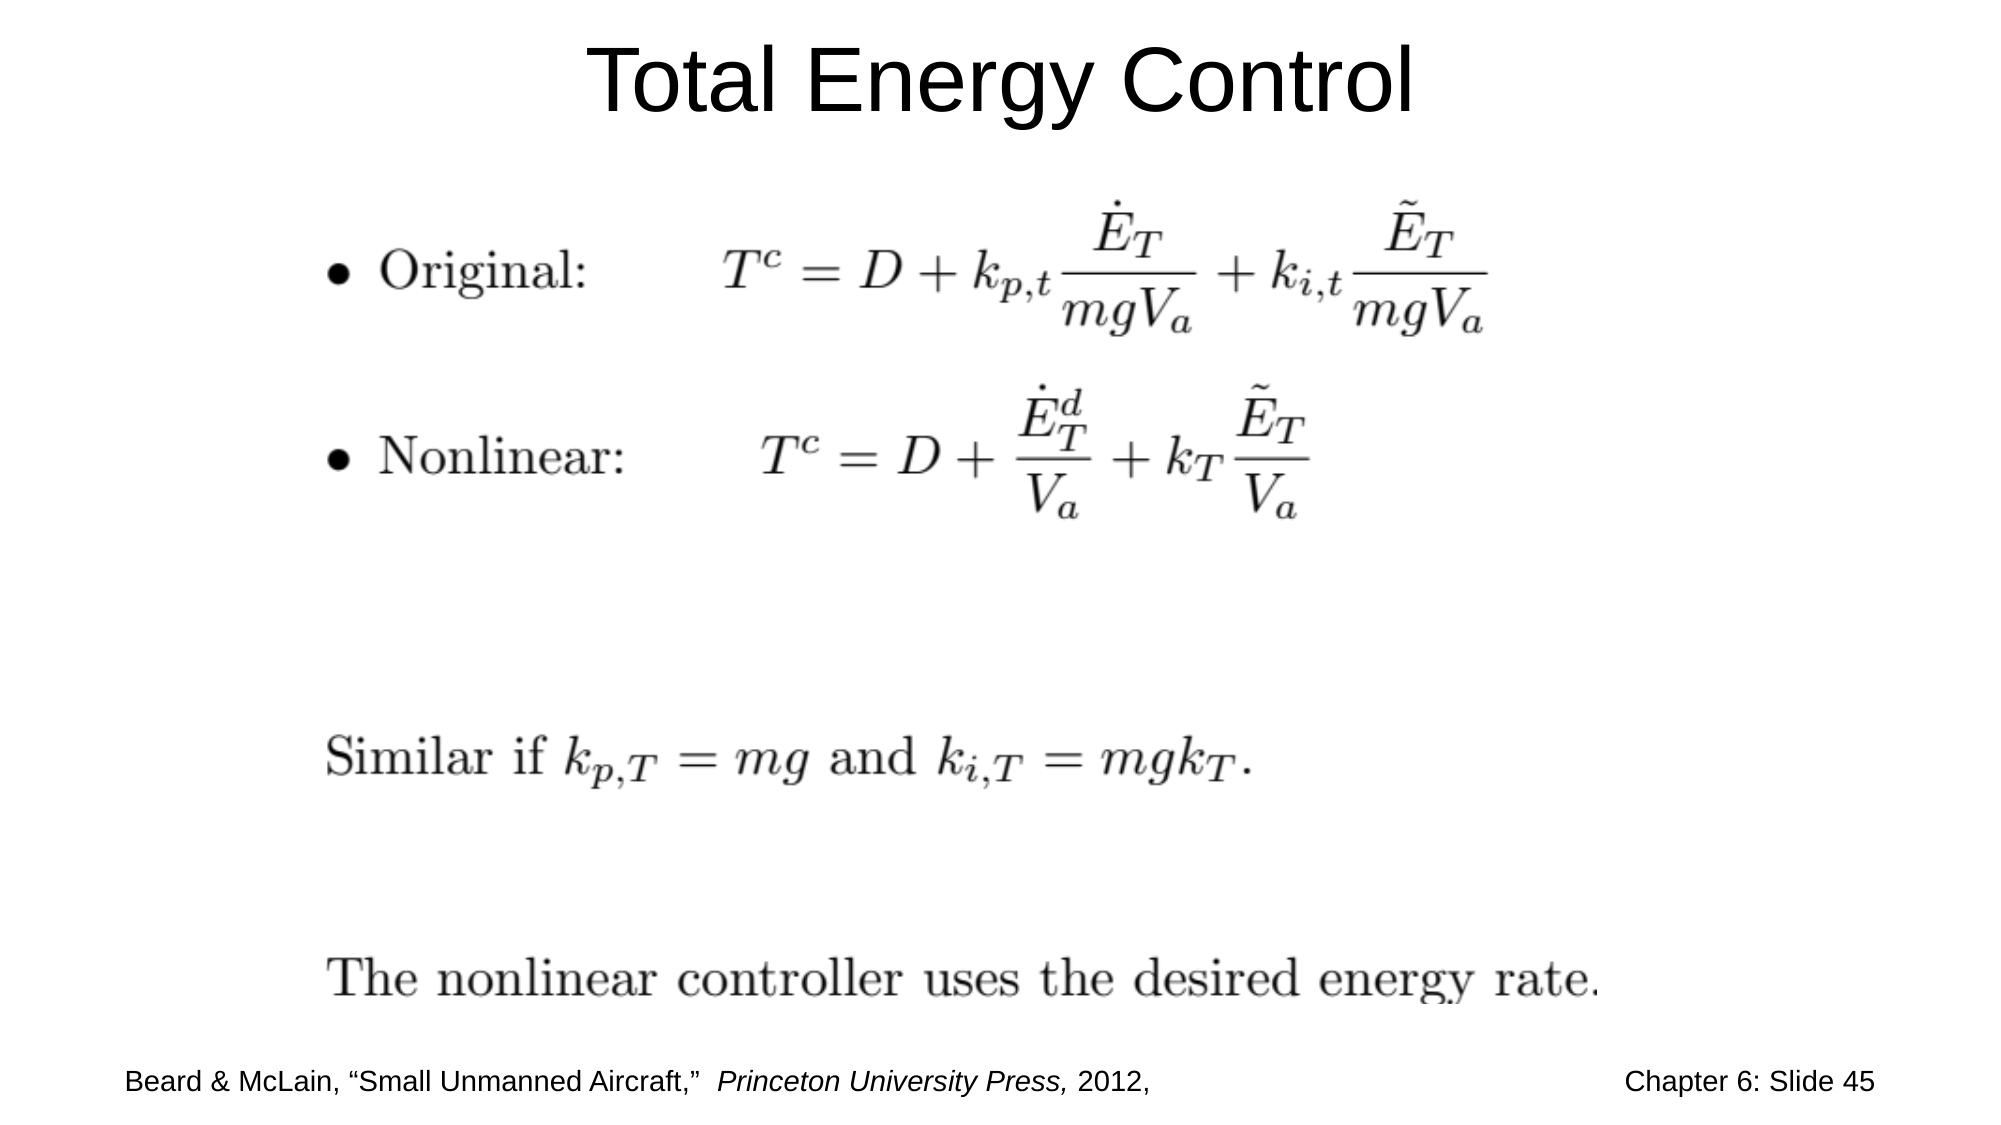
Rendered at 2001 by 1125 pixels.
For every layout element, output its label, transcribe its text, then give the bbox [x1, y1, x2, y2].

picture [326, 198, 1598, 1004]
text_box Total Energy Control [326, 25, 1677, 125]
